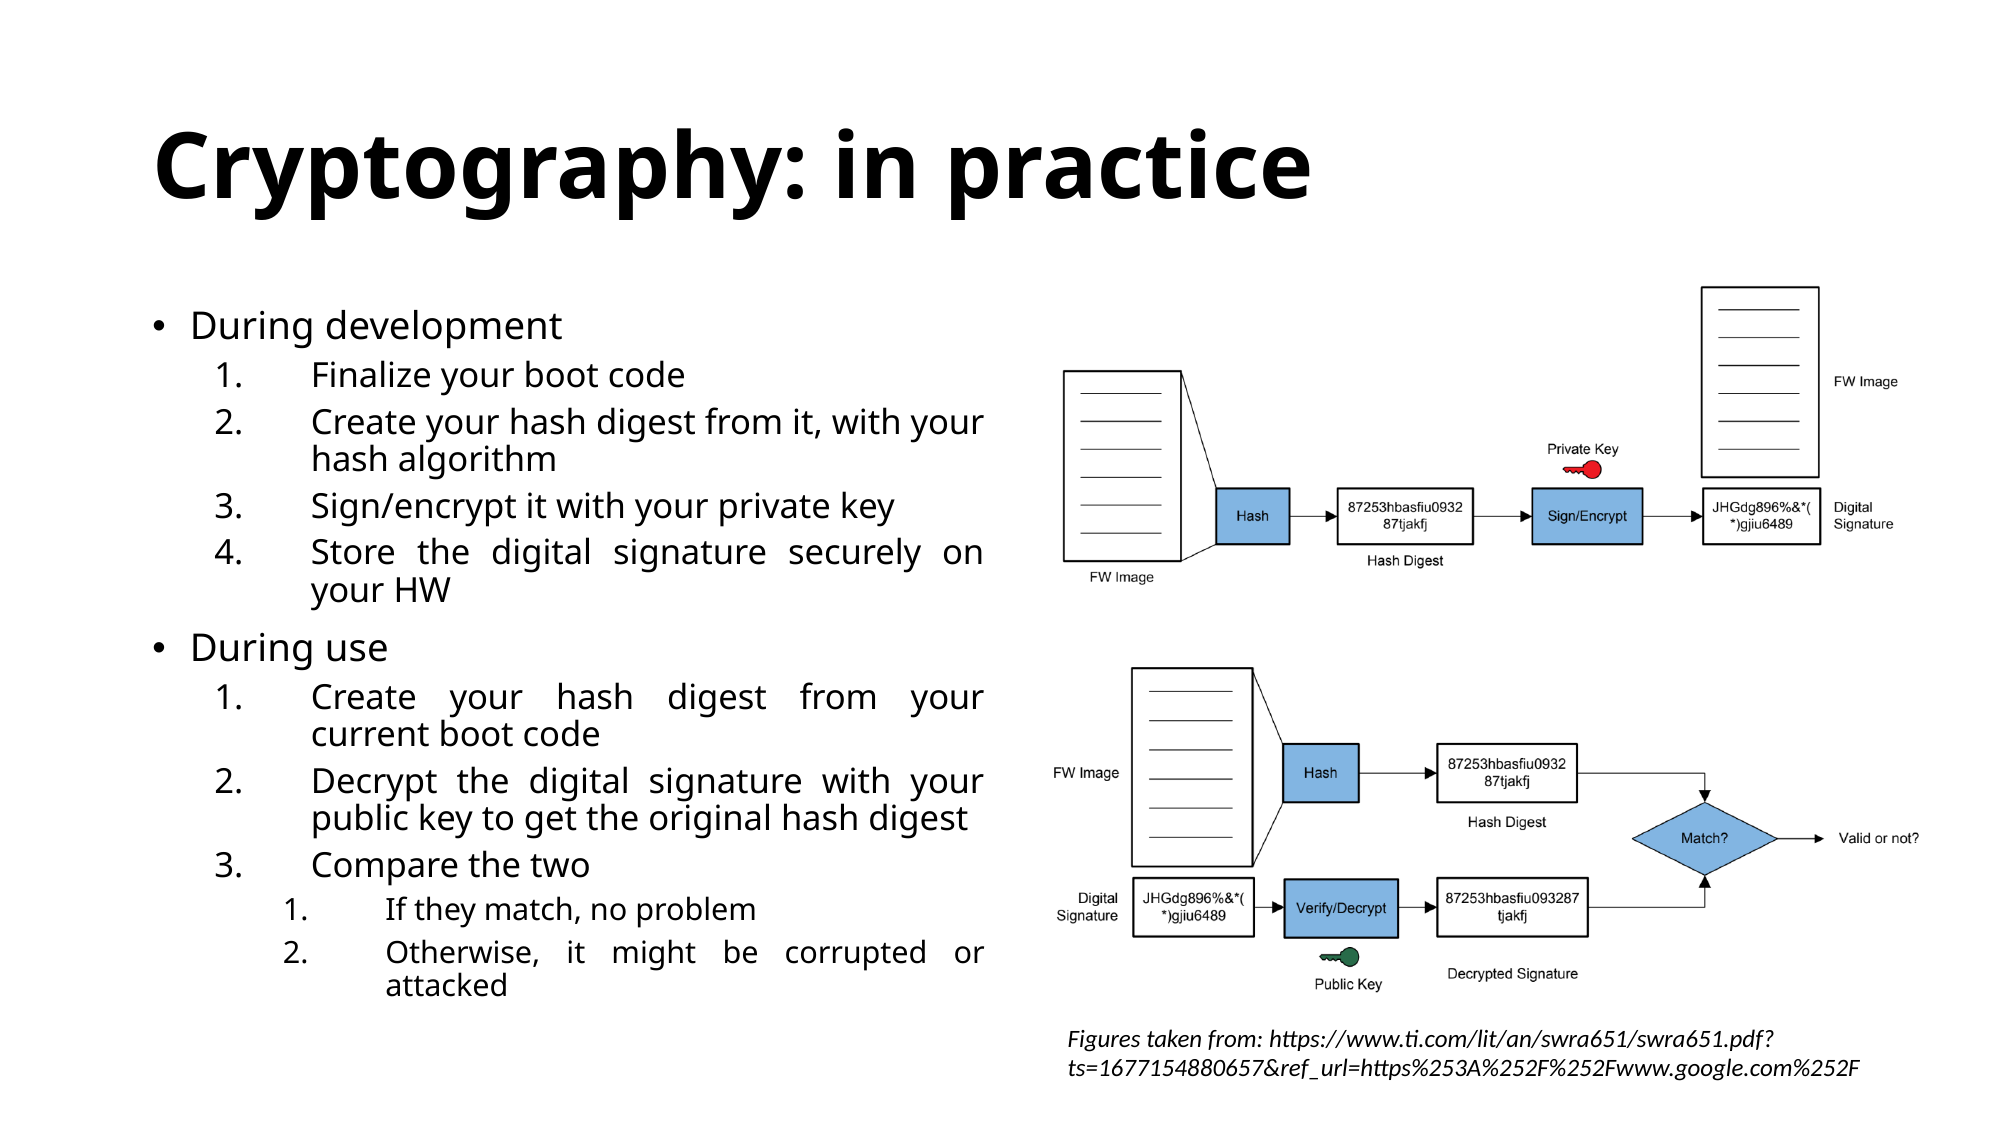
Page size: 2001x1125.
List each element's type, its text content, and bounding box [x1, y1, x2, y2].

text_box Figures taken from: https://www.ti.com/lit/an/swra651/swra651.pdf?ts=1677154880657&ref_url=https%253A%252F%252Fwww.google.com%252F [1052, 1014, 1934, 1090]
picture [1035, 656, 1951, 996]
picture [1035, 269, 1951, 594]
title Cryptography: in practice [137, 59, 1863, 278]
list During development Finalize your boot code Create your hash digest from it, with your hash algorithm Sign/encrypt it with your private key Store the digital signature securely on your HW During use Create your hash digest from your current boot code Decrypt the digital signature with your public key to get the original hash digest Compare the two If they match, no problem Otherwise, it might be corrupted or attacked [137, 299, 1000, 1014]
